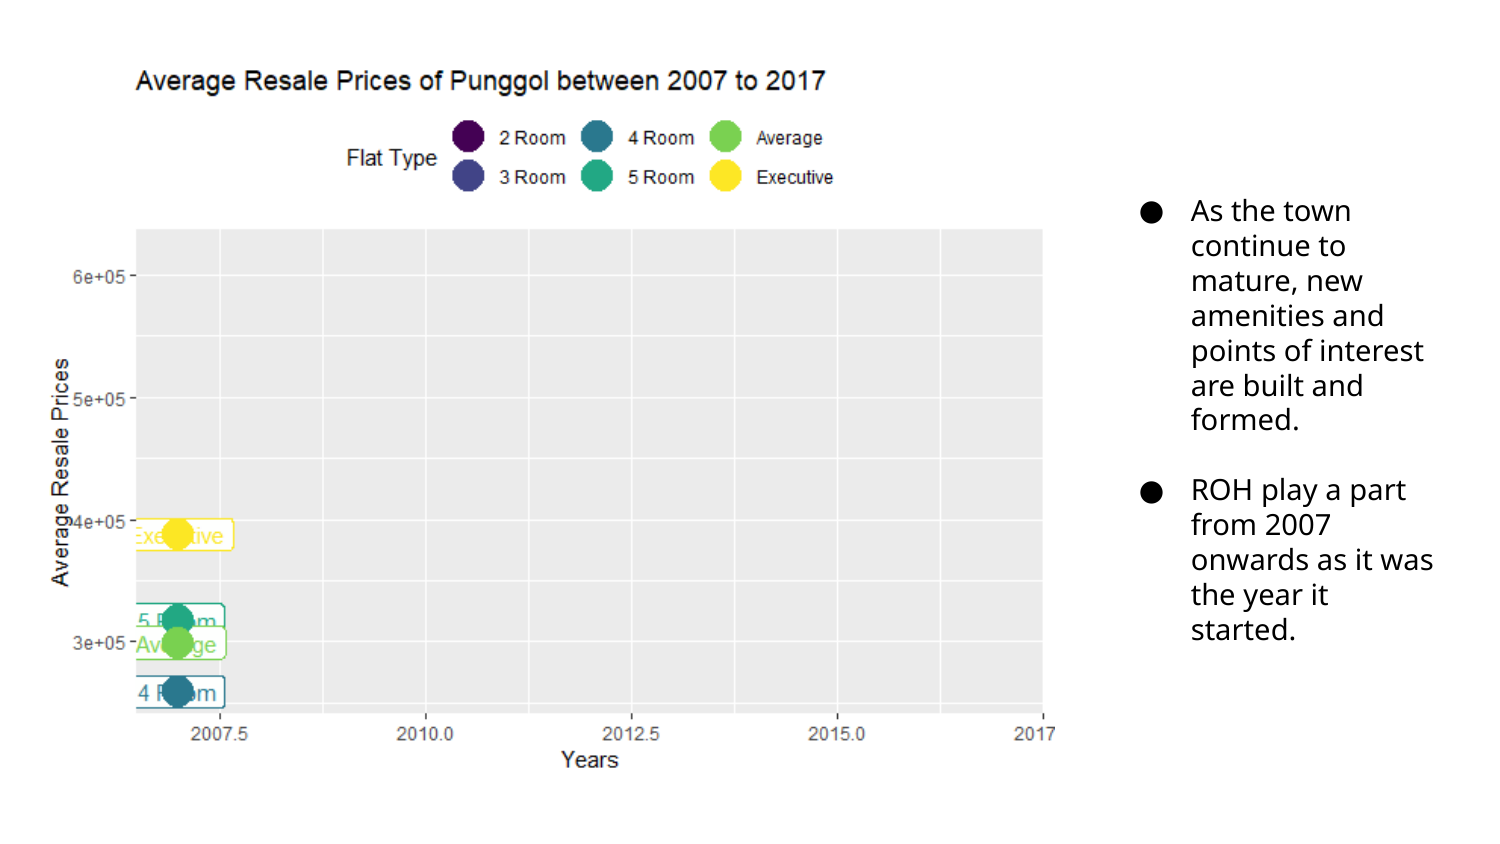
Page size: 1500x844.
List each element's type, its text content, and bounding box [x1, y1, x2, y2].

text_box As the town continue to mature, new amenities and points of interest are built and formed. ROH play a part from 2007 onwards as it was the year it started. [1100, 176, 1451, 755]
picture [38, 57, 1055, 784]
